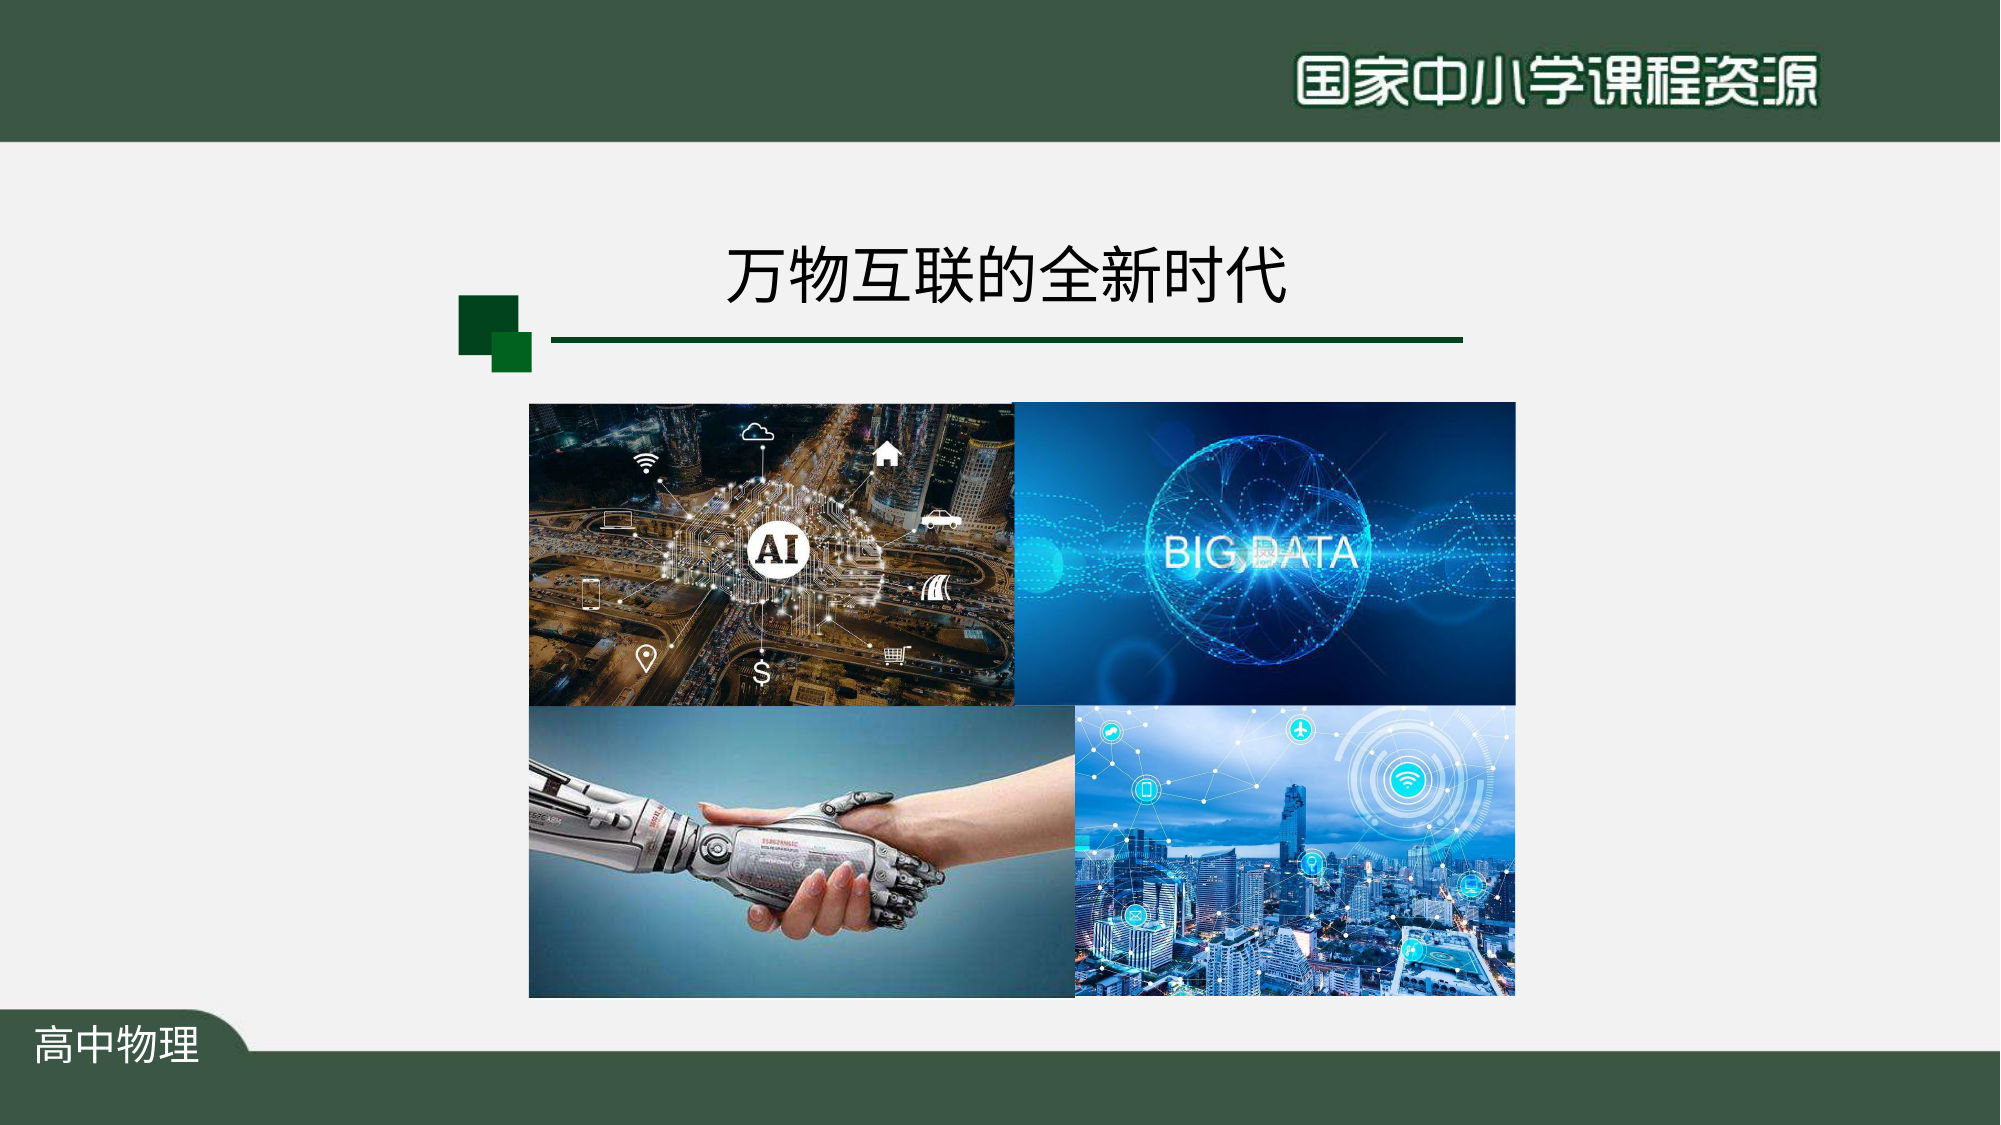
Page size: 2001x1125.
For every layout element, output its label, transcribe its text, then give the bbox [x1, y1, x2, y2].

text_box [491, 332, 532, 373]
text_box [1075, 706, 1516, 996]
text_box [529, 402, 1516, 706]
title 万物互联的全新时代 [723, 234, 1291, 402]
picture [0, 0, 2000, 1125]
text_box [458, 295, 519, 356]
text_box [528, 703, 1075, 1000]
footer 高中物理 [31, 1013, 202, 1125]
